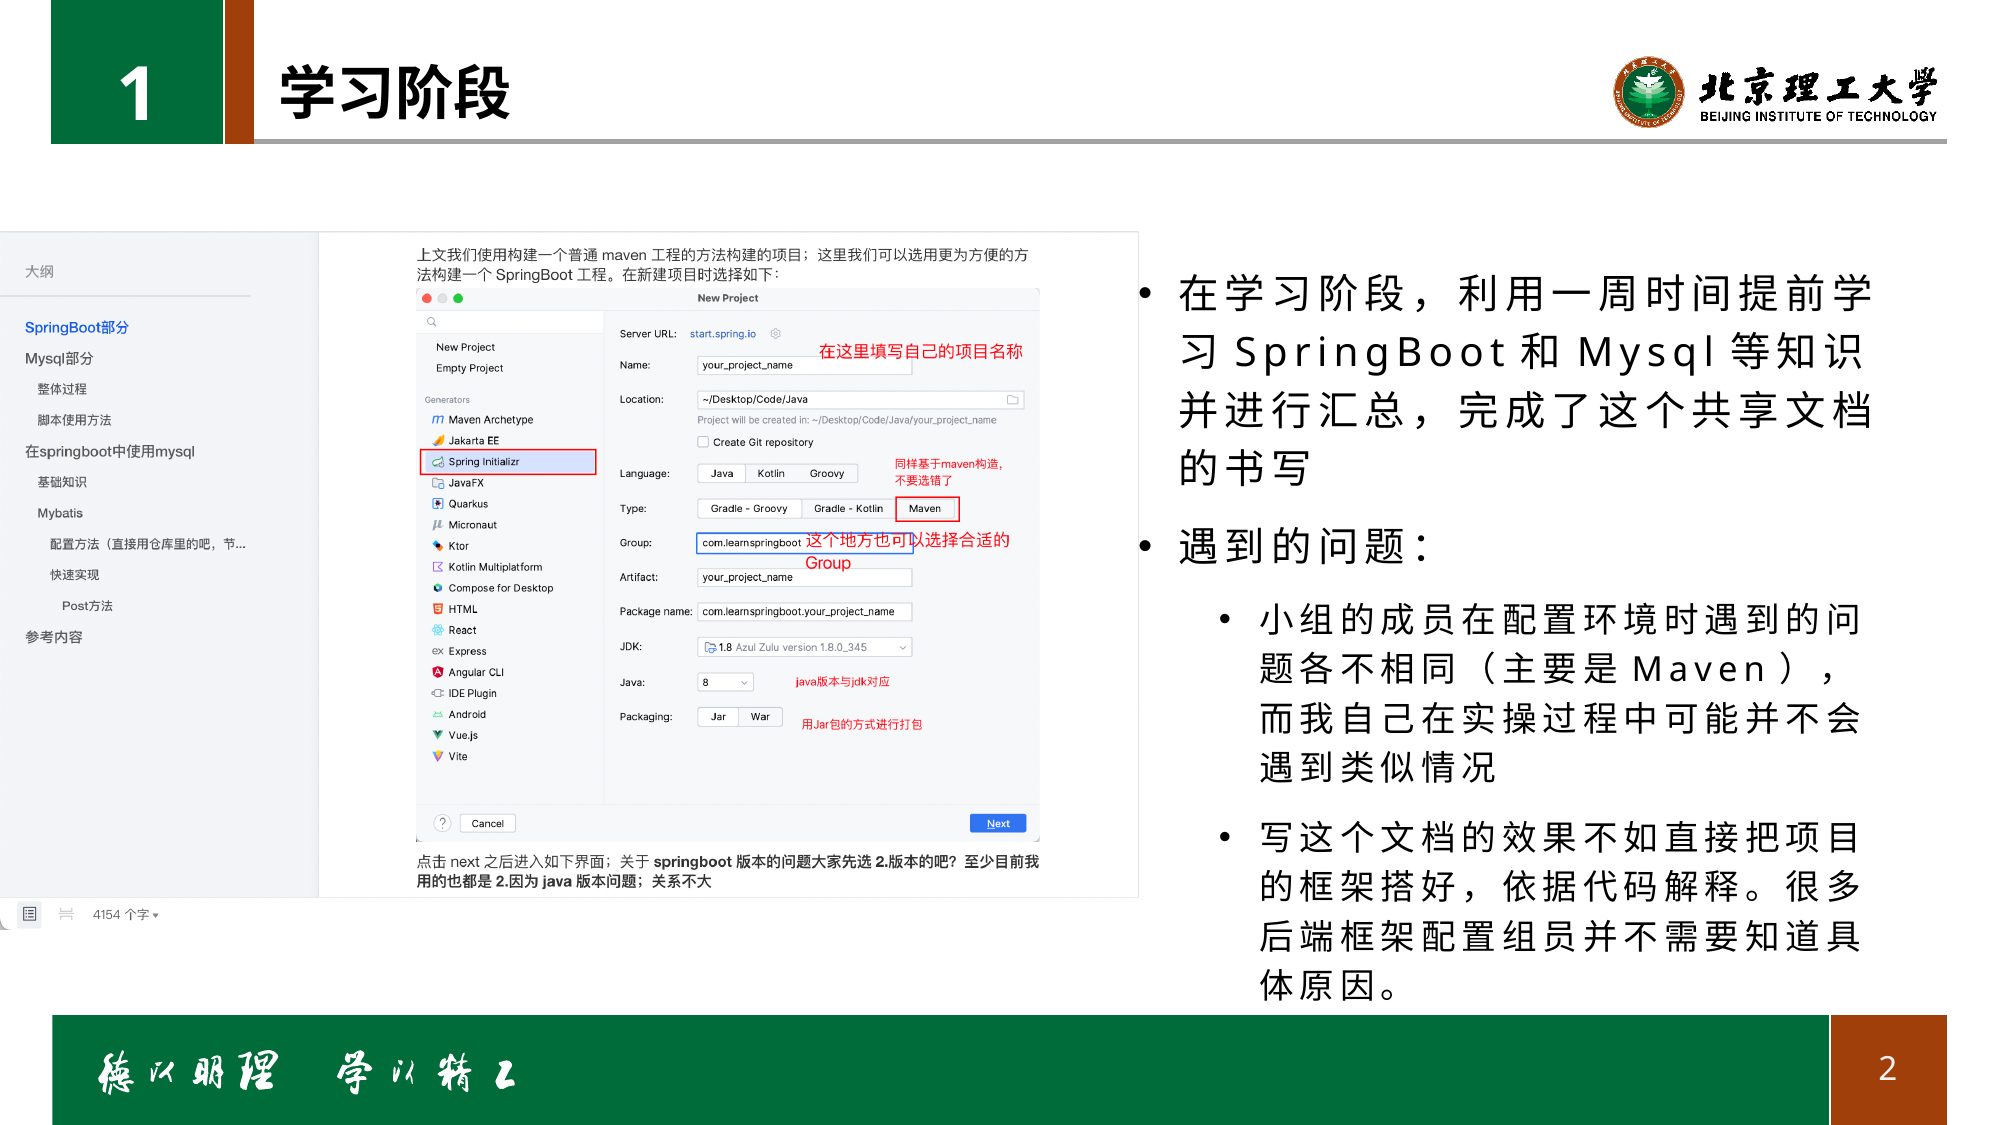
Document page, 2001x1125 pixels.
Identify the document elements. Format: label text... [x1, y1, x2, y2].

title 学习阶段 [263, 56, 1682, 136]
text_box 1 [58, 38, 218, 144]
picture [1682, 56, 1937, 128]
text_box 在学习阶段，利用一周时间提前学习SpringBoot和Mysql等知识并进行汇总，完成了这个共享文档的书写 遇到的问题： 小组的成员在配置环境时遇到的问题各不相同（主要是Maven），而我自己在实操过程中可能并不会遇到类似情况 写这个文档的效果不如直接把项目的框架搭好，依据代码解释。很多后端框架配置组员并不需要知道具体原因。 [1138, 258, 1884, 1006]
picture [0, 231, 1139, 930]
